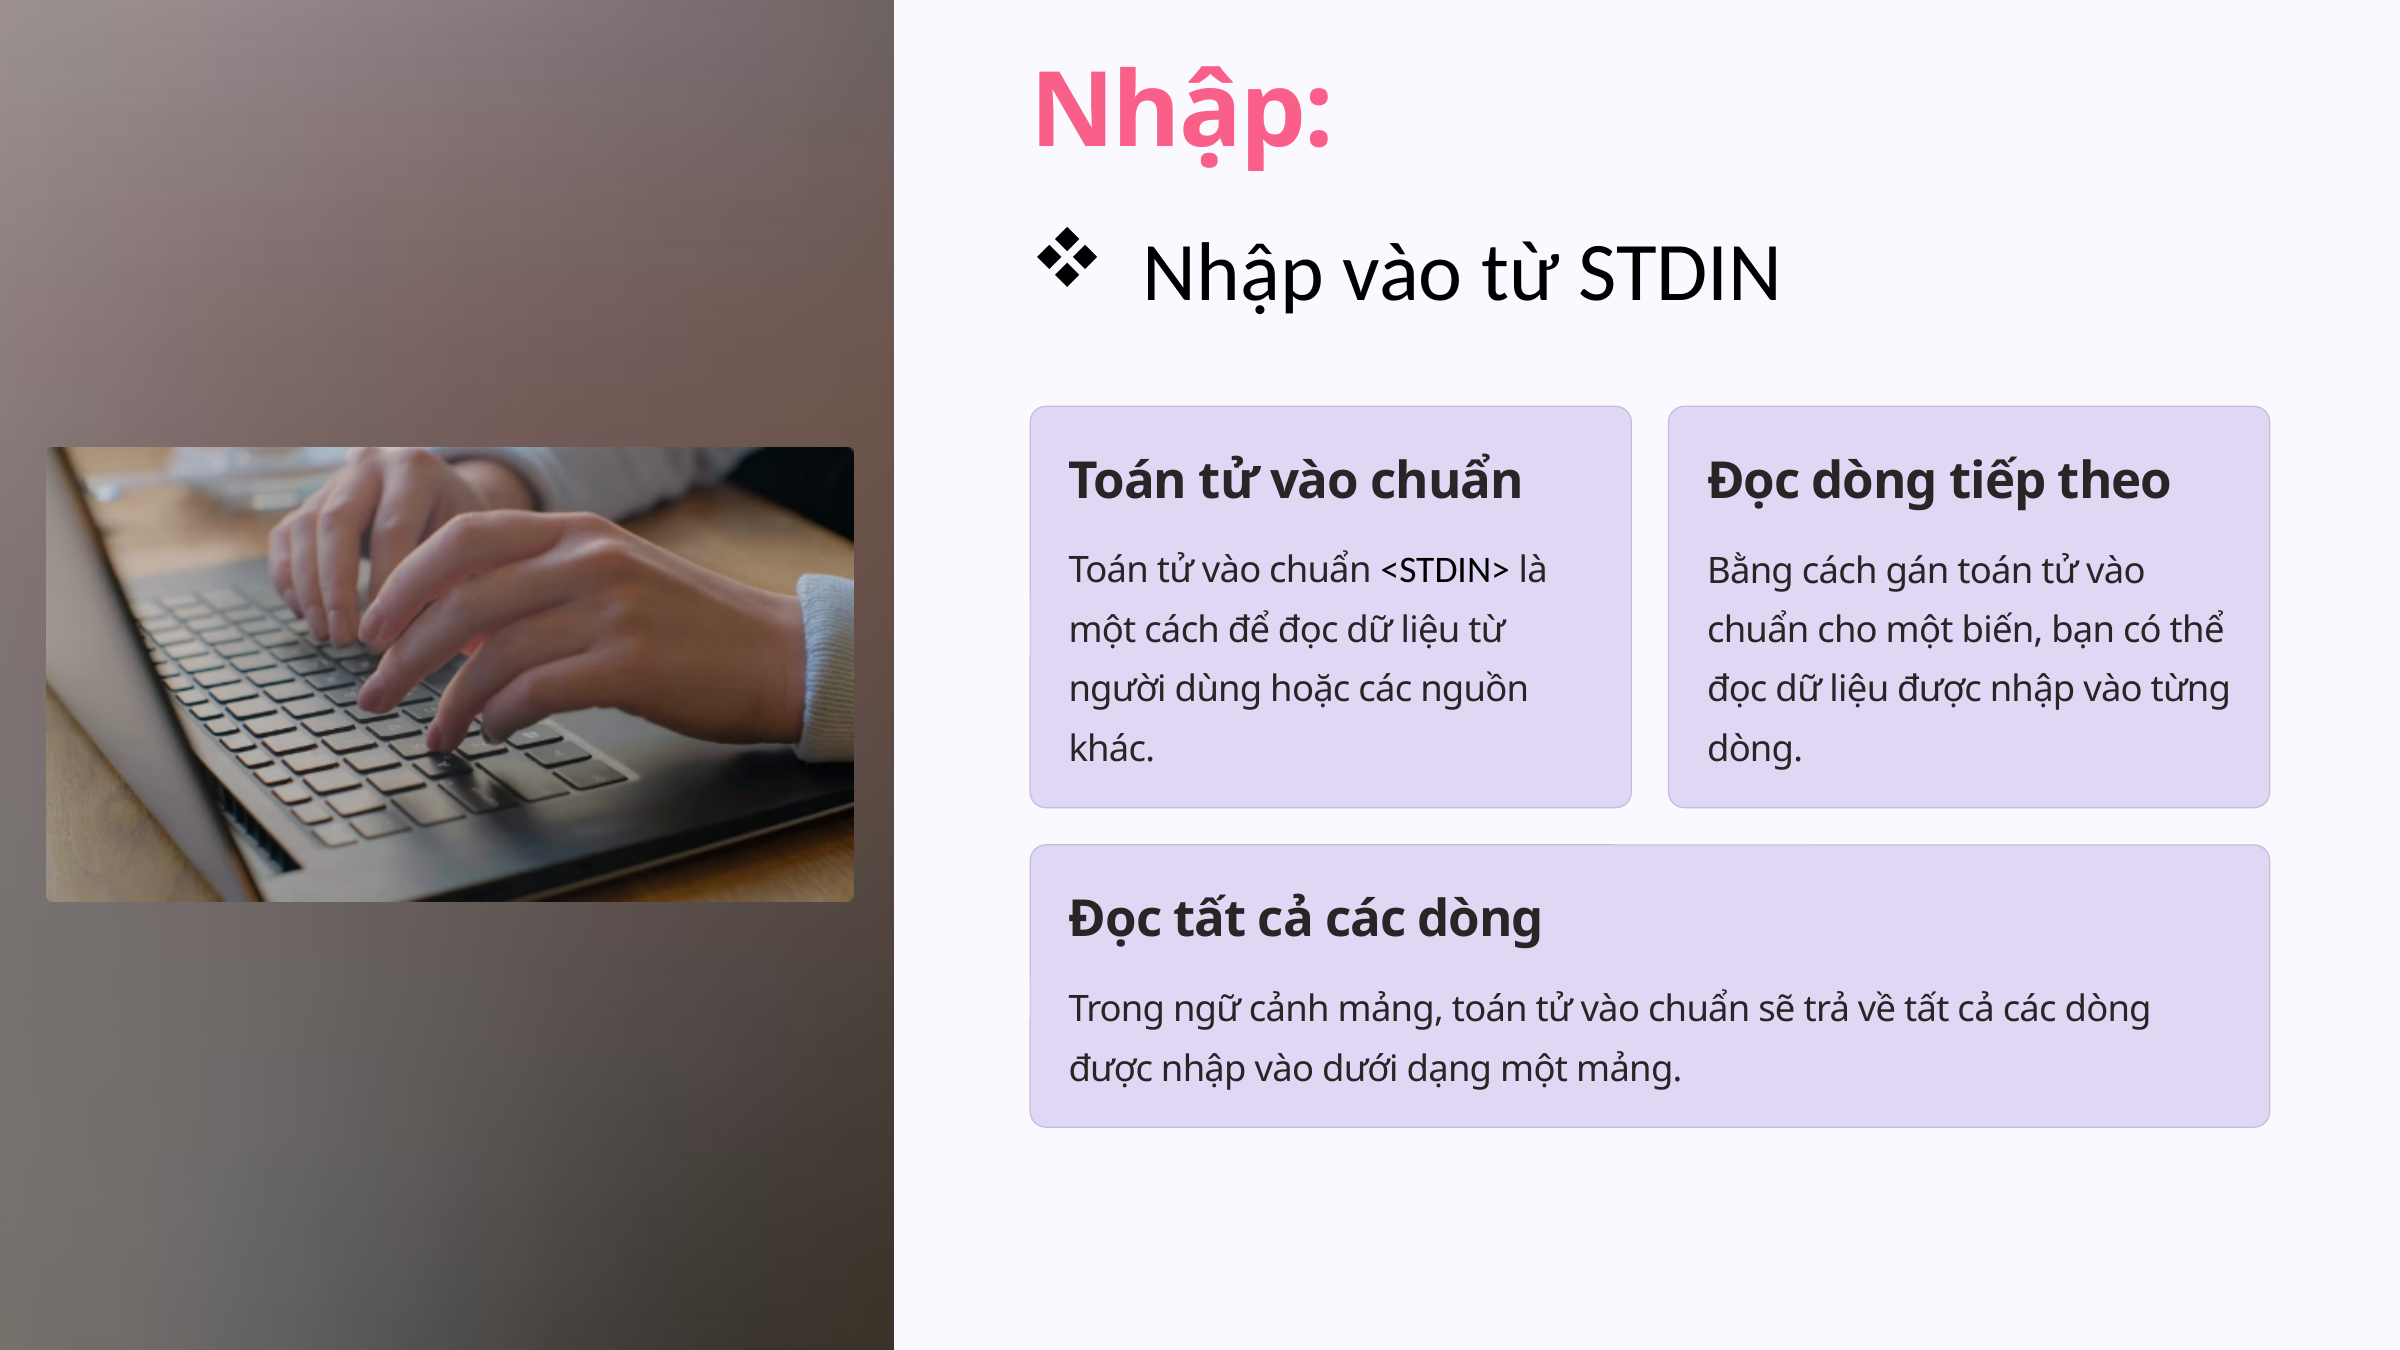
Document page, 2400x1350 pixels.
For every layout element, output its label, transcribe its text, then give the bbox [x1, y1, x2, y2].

text_box Nhập: Nhập vào từ STDIN [1030, 0, 2054, 306]
text_box [1668, 406, 2270, 808]
text_box Đọc dòng tiếp theo [1707, 444, 2219, 509]
picture [0, 0, 894, 1350]
text_box [1030, 844, 2270, 1128]
text_box Toán tử vào chuẩn [1068, 444, 1581, 509]
text_box Trong ngữ cảnh mảng, toán tử vào chuẩn sẽ trả về tất cả các dòng được nhập vào dưới dạng một mảng. [1068, 969, 2232, 1089]
text_box Đọc tất cả các dòng [1068, 883, 1581, 948]
text_box Toán tử vào chuẩn <STDIN> là một cách để đọc dữ liệu từ người dùng hoặc các nguồn khác. [1068, 531, 1593, 710]
text_box [1030, 406, 1632, 808]
text_box Bằng cách gán toán tử vào chuẩn cho một biến, bạn có thể đọc dữ liệu được nhập vào từng dòng. [1706, 531, 2232, 770]
